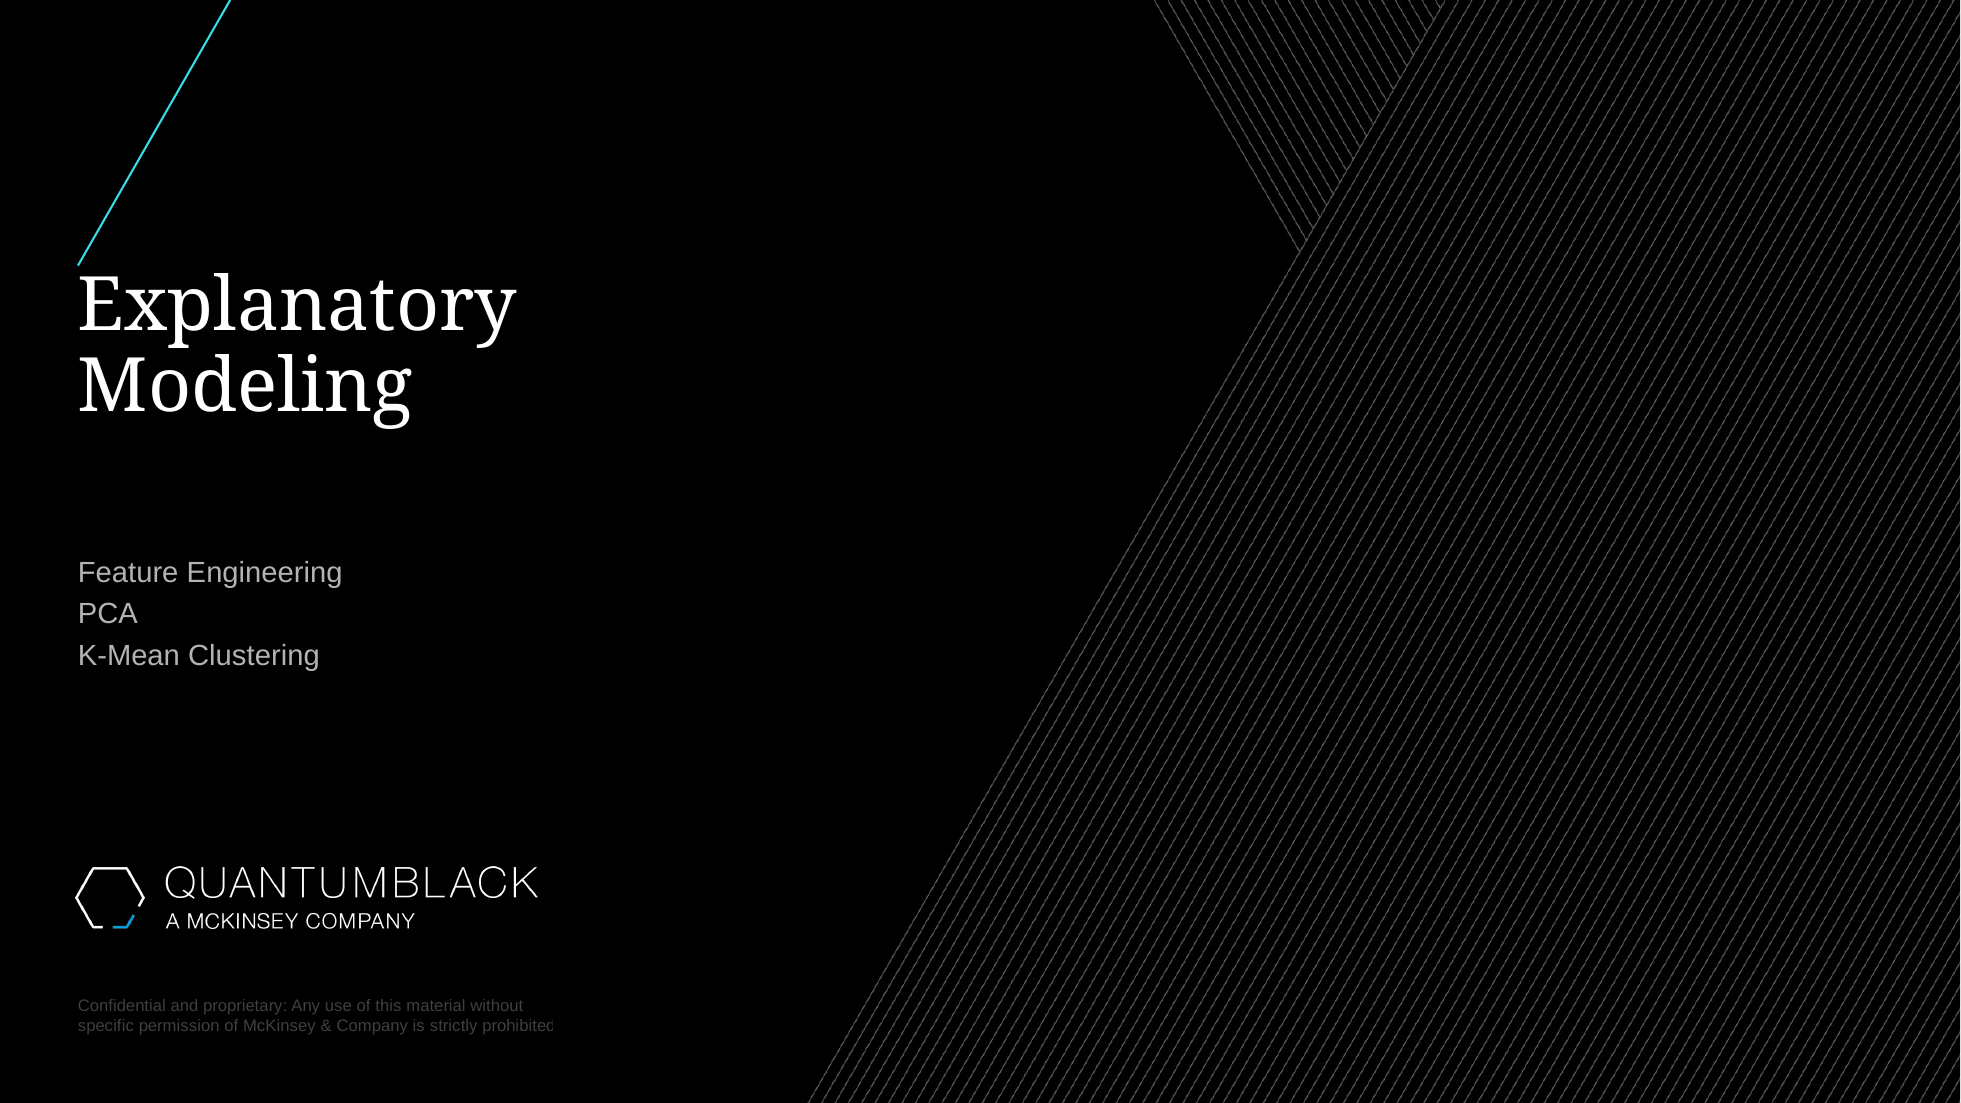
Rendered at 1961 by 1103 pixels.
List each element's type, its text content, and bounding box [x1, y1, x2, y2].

title Explanatory Modeling [78, 265, 838, 450]
subtitle Feature Engineering PCA K-Mean Clustering [78, 553, 838, 1103]
picture [2, 0, 1961, 1103]
